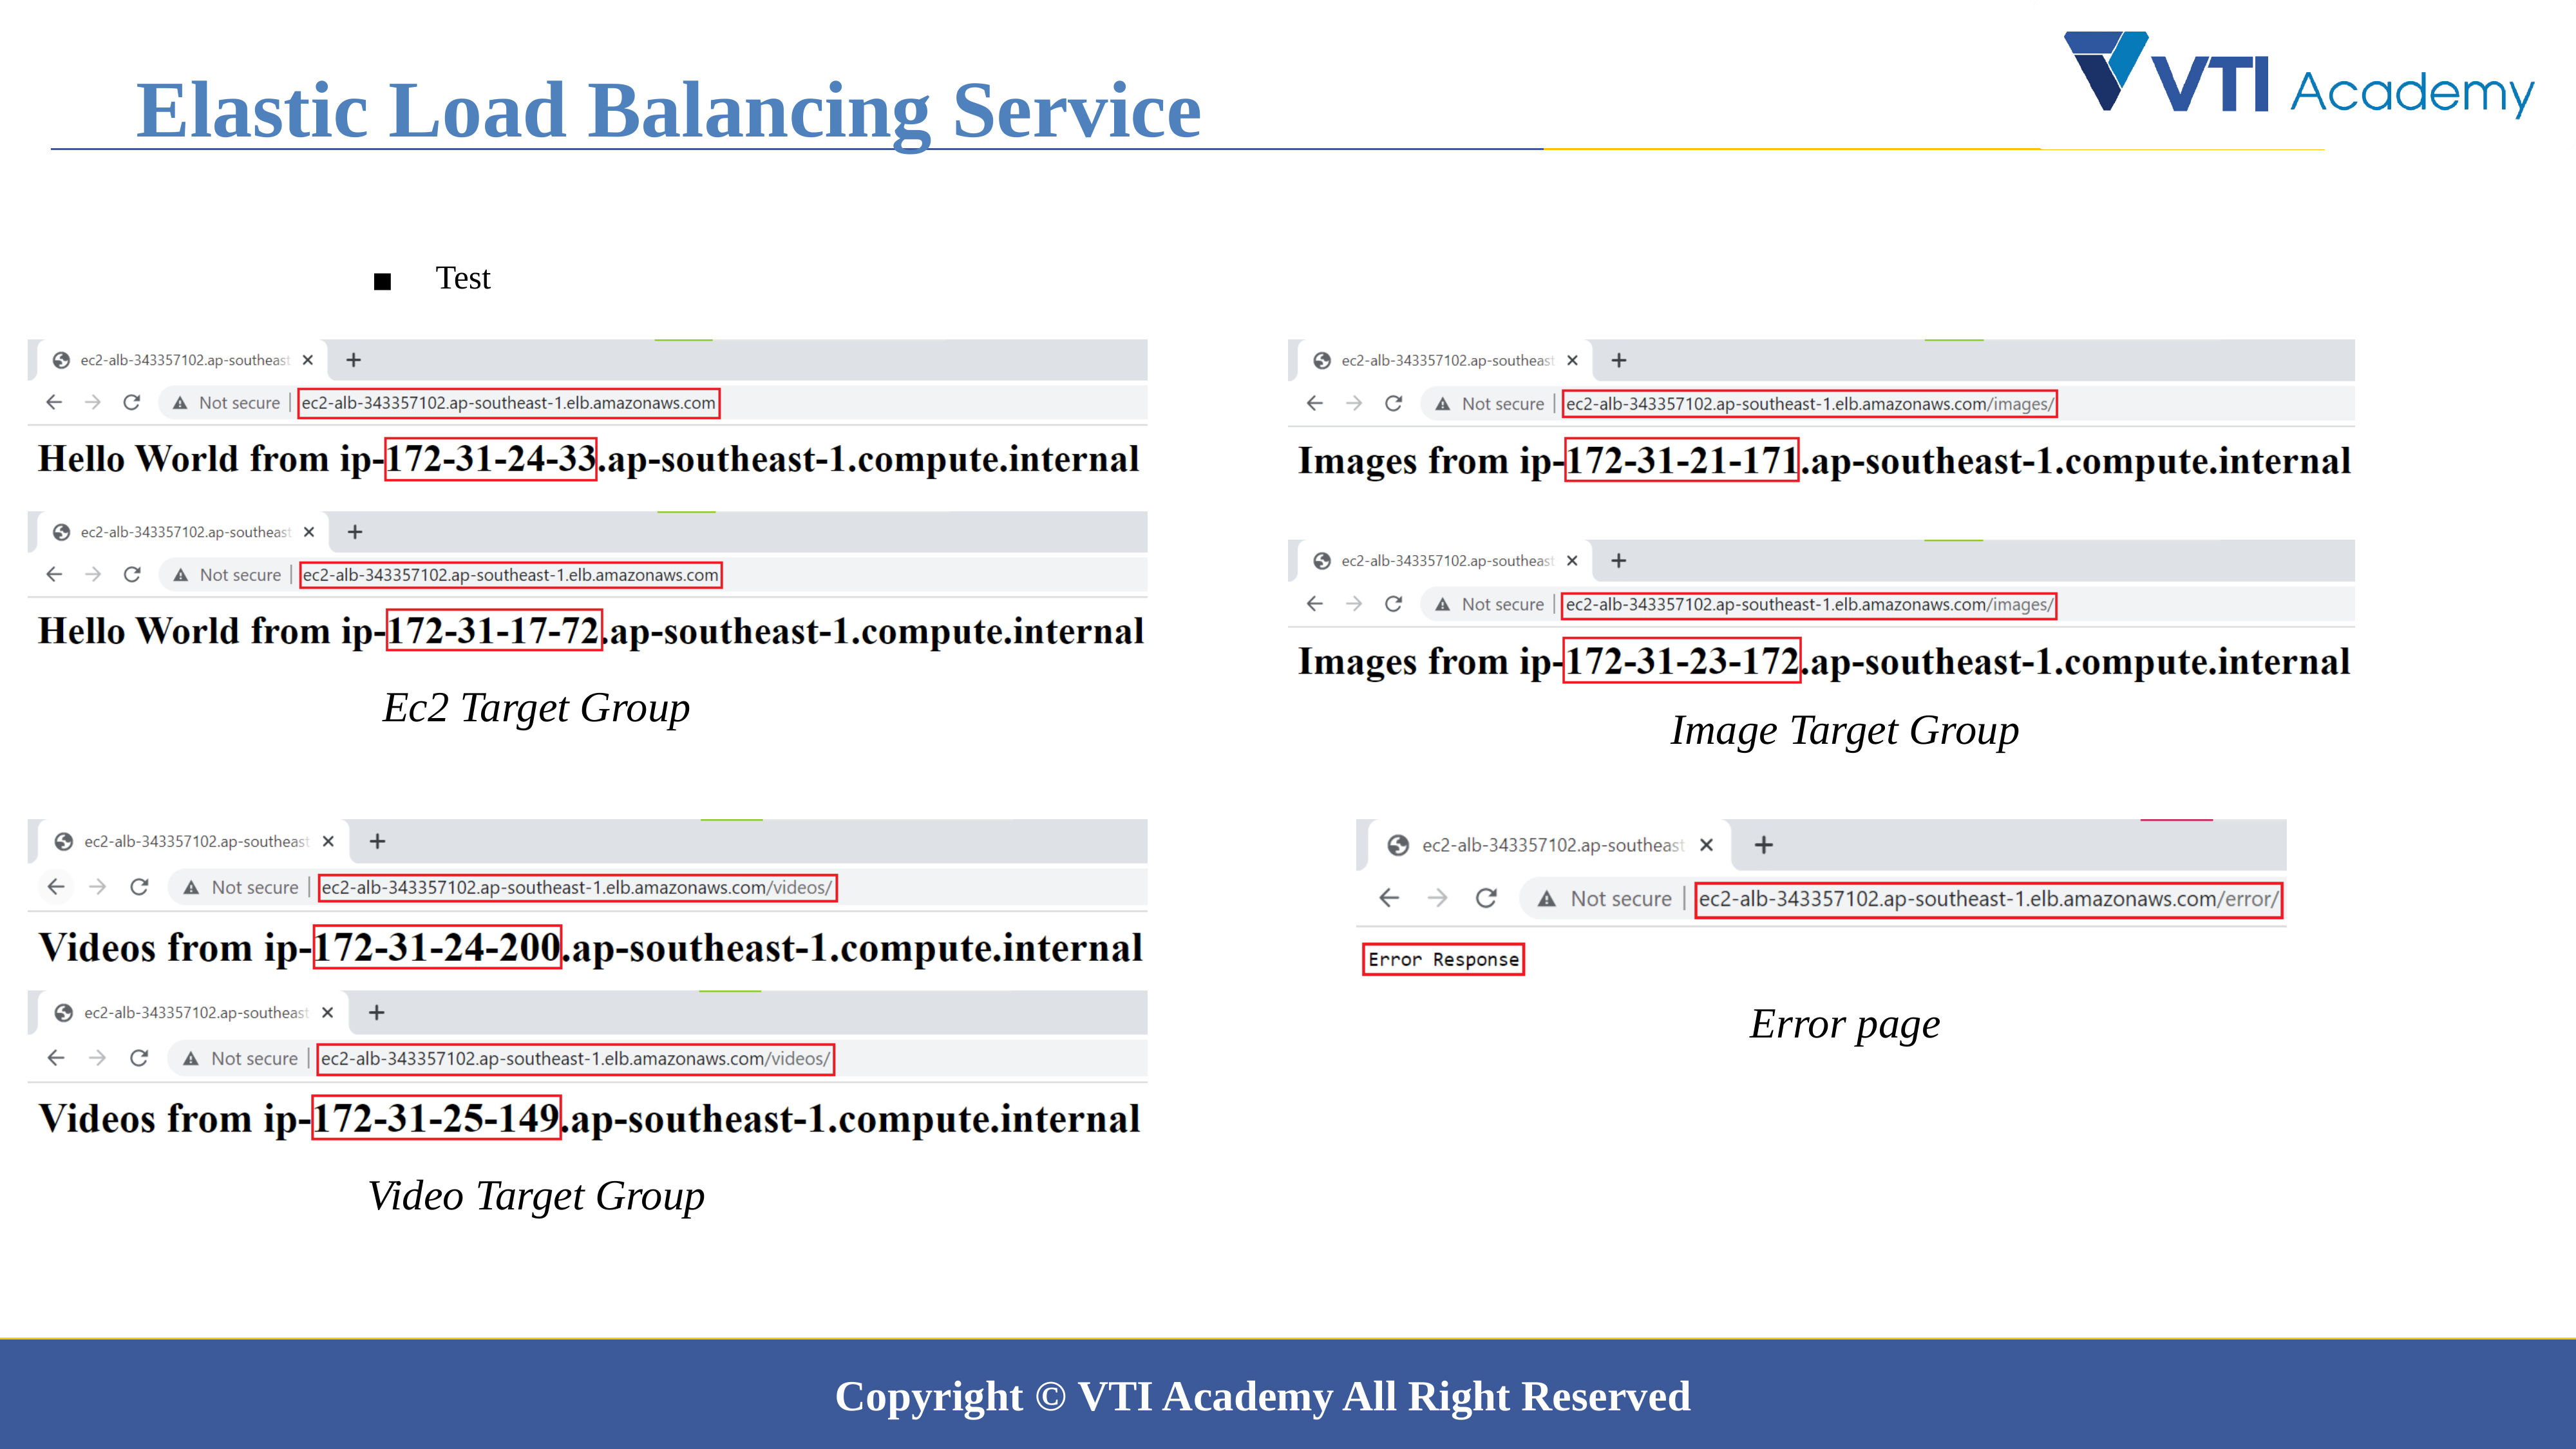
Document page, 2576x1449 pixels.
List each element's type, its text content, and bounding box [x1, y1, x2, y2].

picture [1287, 540, 2356, 690]
picture [28, 990, 1148, 1146]
picture [28, 819, 1148, 978]
picture [28, 339, 1148, 489]
text_box Video Target Group [286, 1158, 740, 1223]
text_box Elastic Load Balancing Service [126, 60, 1352, 149]
picture [28, 511, 1148, 660]
picture [1287, 339, 2356, 489]
picture [1356, 819, 2287, 978]
text_box Ec2 Target Group [286, 670, 740, 735]
text_box Image Target Group [1595, 697, 2049, 758]
picture [2034, 0, 2576, 149]
text_box Error page [1595, 986, 2049, 1052]
text_box Test [126, 250, 799, 339]
